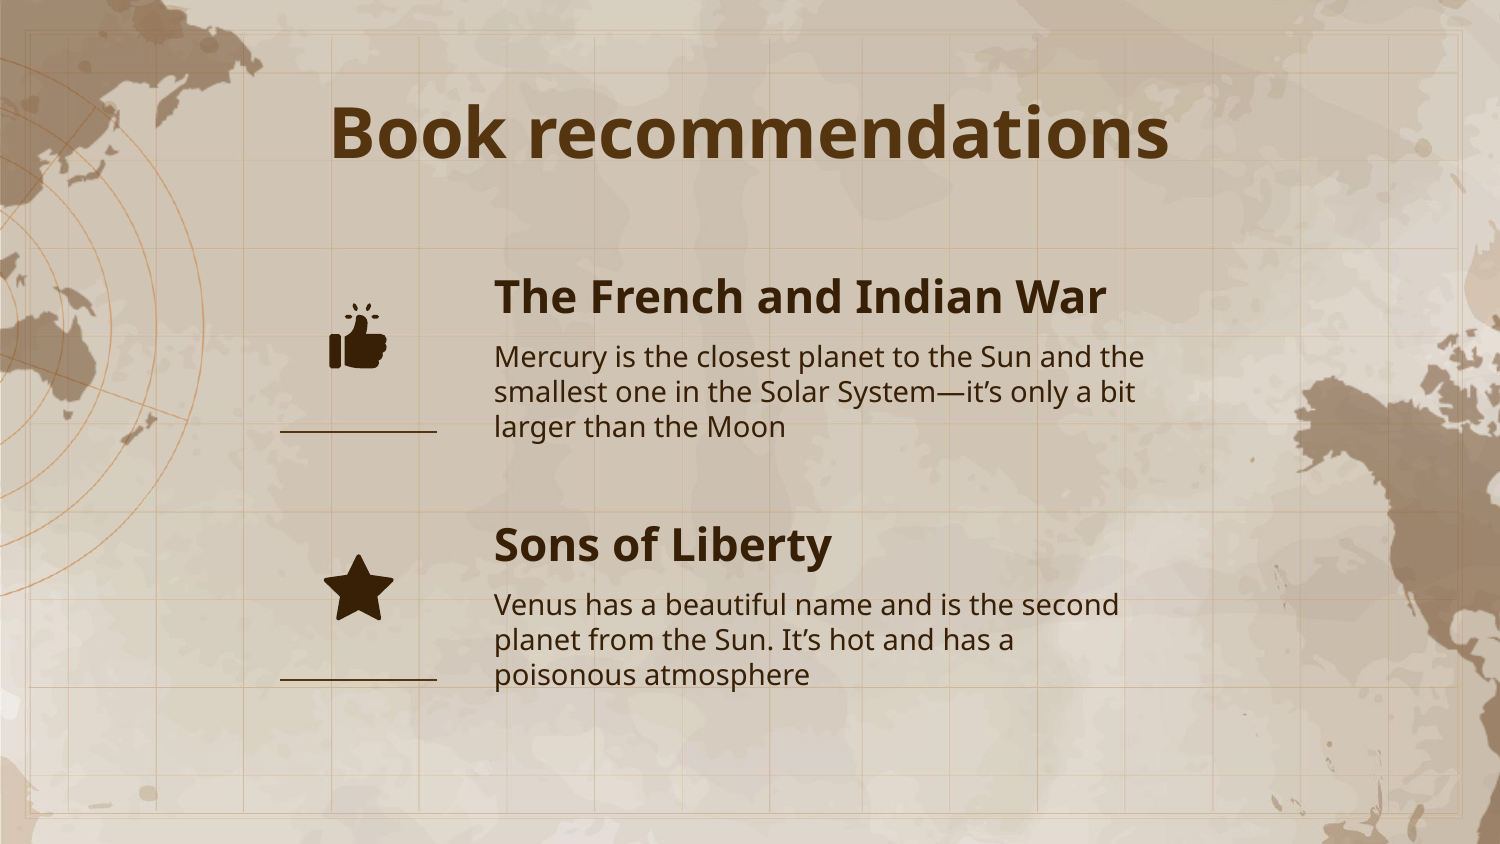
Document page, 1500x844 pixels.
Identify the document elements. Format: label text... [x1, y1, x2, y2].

subtitle Venus has a beautiful name and is the second planet from the Sun. It’s hot and has a poisonous atmosphere [478, 571, 1177, 713]
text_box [329, 303, 389, 369]
title Book recommendations [118, 72, 1382, 167]
picture [0, 0, 1500, 844]
title The French and Indian War [478, 252, 1308, 323]
text_box [323, 554, 394, 621]
subtitle Mercury is the closest planet to the Sun and the smallest one in the Solar System—it’s only a bit larger than the Moon [478, 323, 1177, 465]
title Sons of Liberty [478, 500, 1308, 571]
